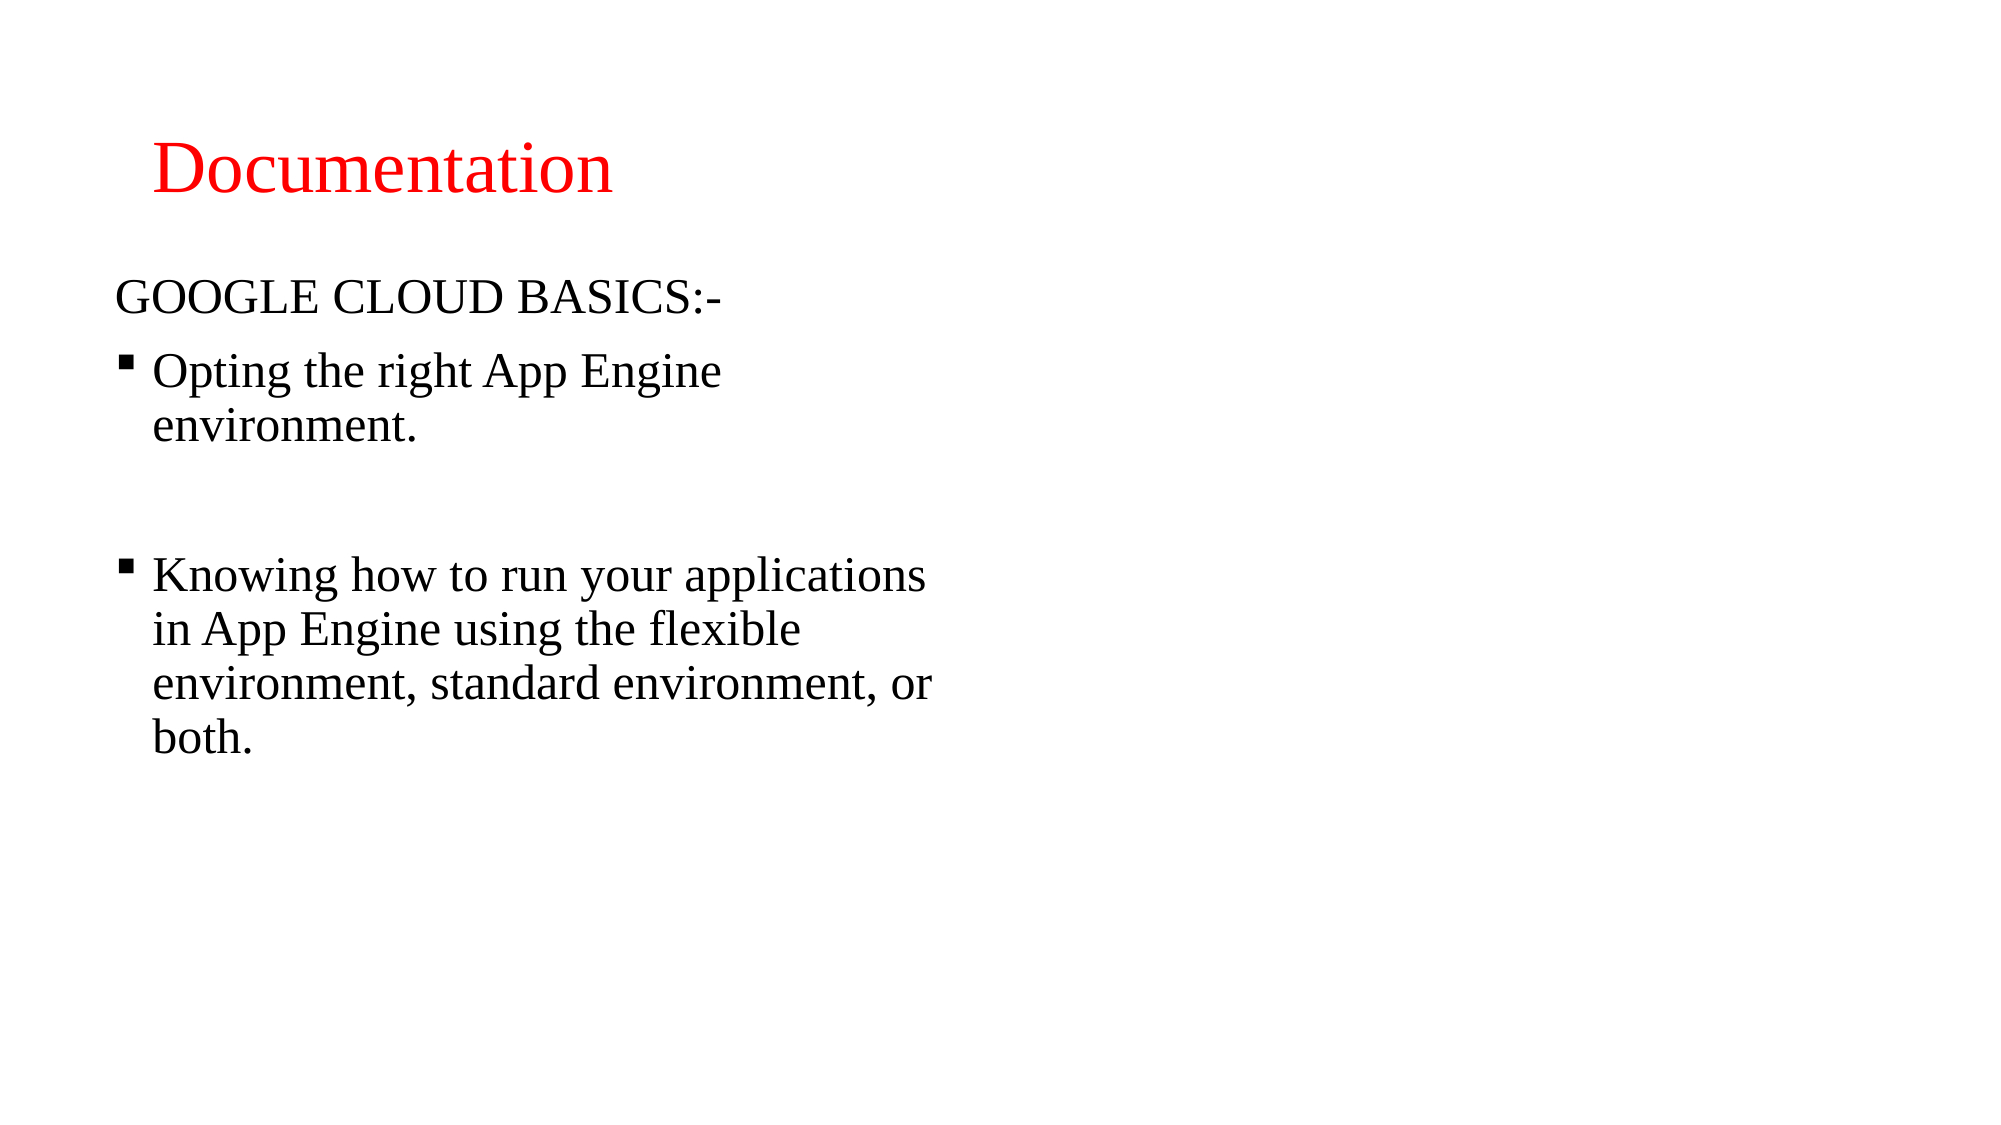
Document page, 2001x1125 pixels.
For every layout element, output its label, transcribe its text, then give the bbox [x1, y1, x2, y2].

title Documentation [137, 59, 1863, 278]
list GOOGLE CLOUD BASICS:- Opting the right App Engine environment. Knowing how to run your applications in App Engine using the flexible environment, standard environment, or both. [99, 262, 984, 1064]
